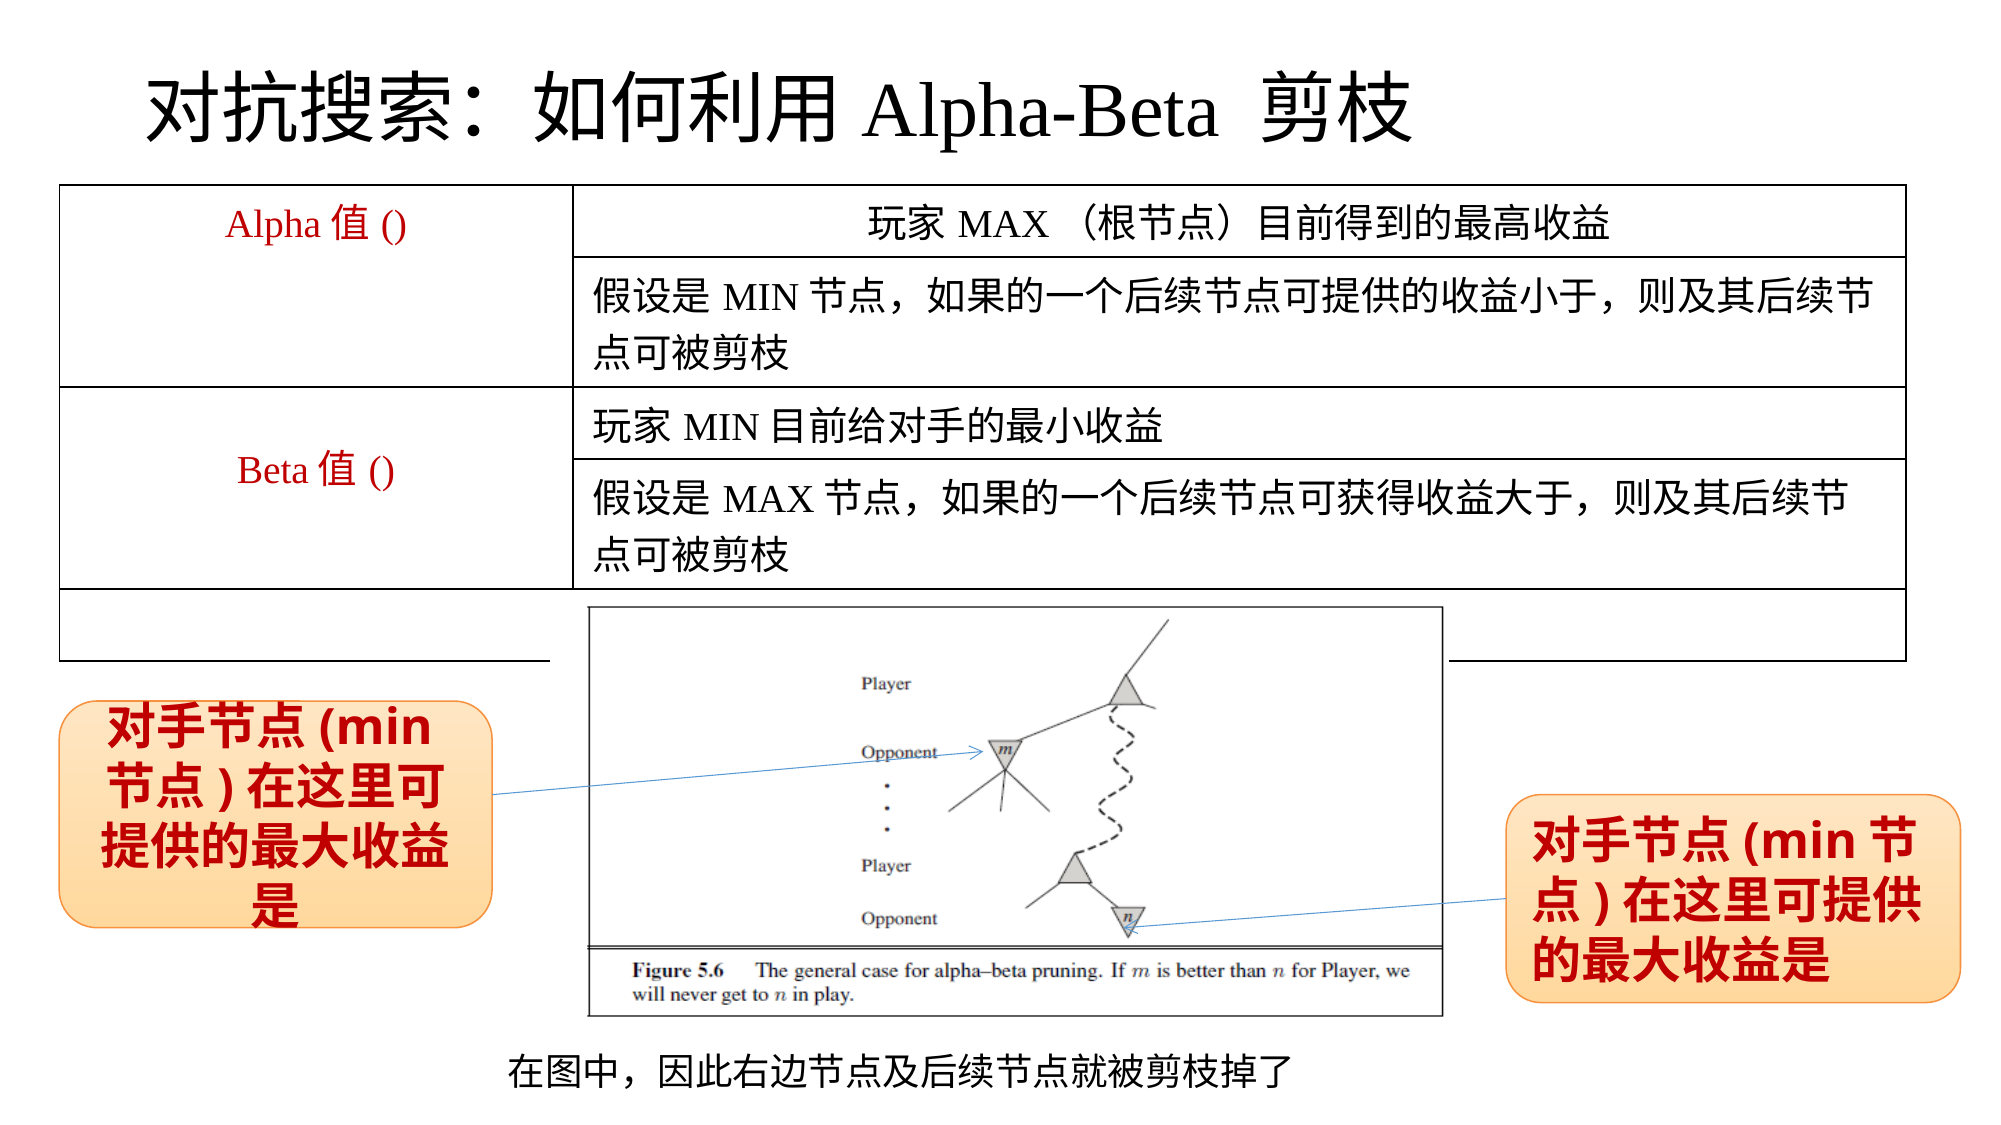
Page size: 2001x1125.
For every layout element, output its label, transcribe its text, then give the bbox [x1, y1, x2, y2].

picture [550, 592, 1449, 1031]
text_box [1123, 898, 1507, 928]
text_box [491, 751, 984, 795]
title 对抗搜索：如何利用Alpha-Beta 剪枝 [128, 57, 1961, 165]
